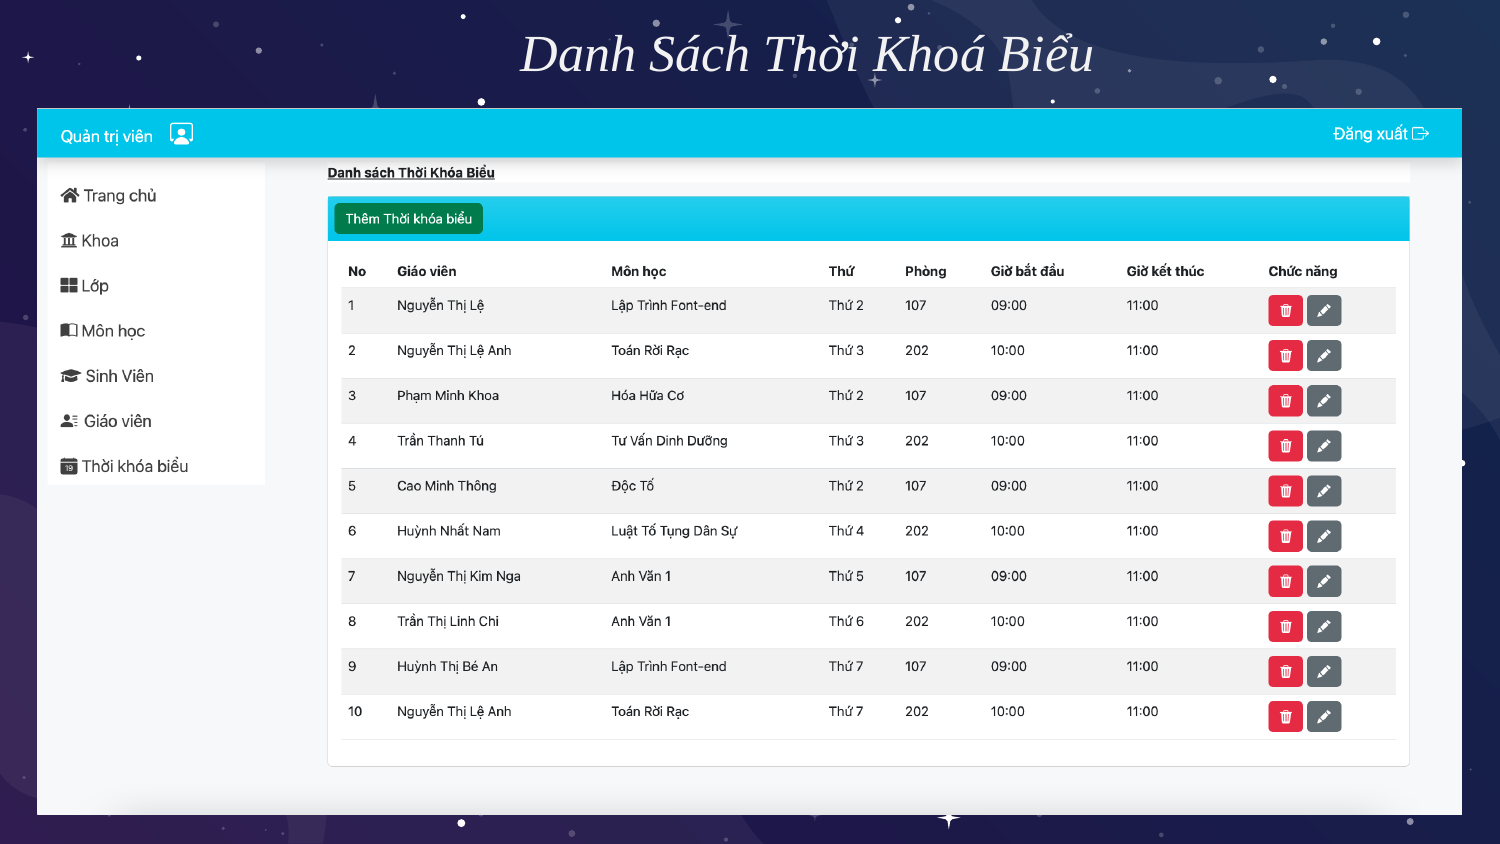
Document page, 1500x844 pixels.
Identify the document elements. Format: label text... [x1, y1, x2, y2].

text_box Danh Sách Thời Khoá Biểu [505, 11, 1110, 90]
picture [37, 108, 1463, 815]
